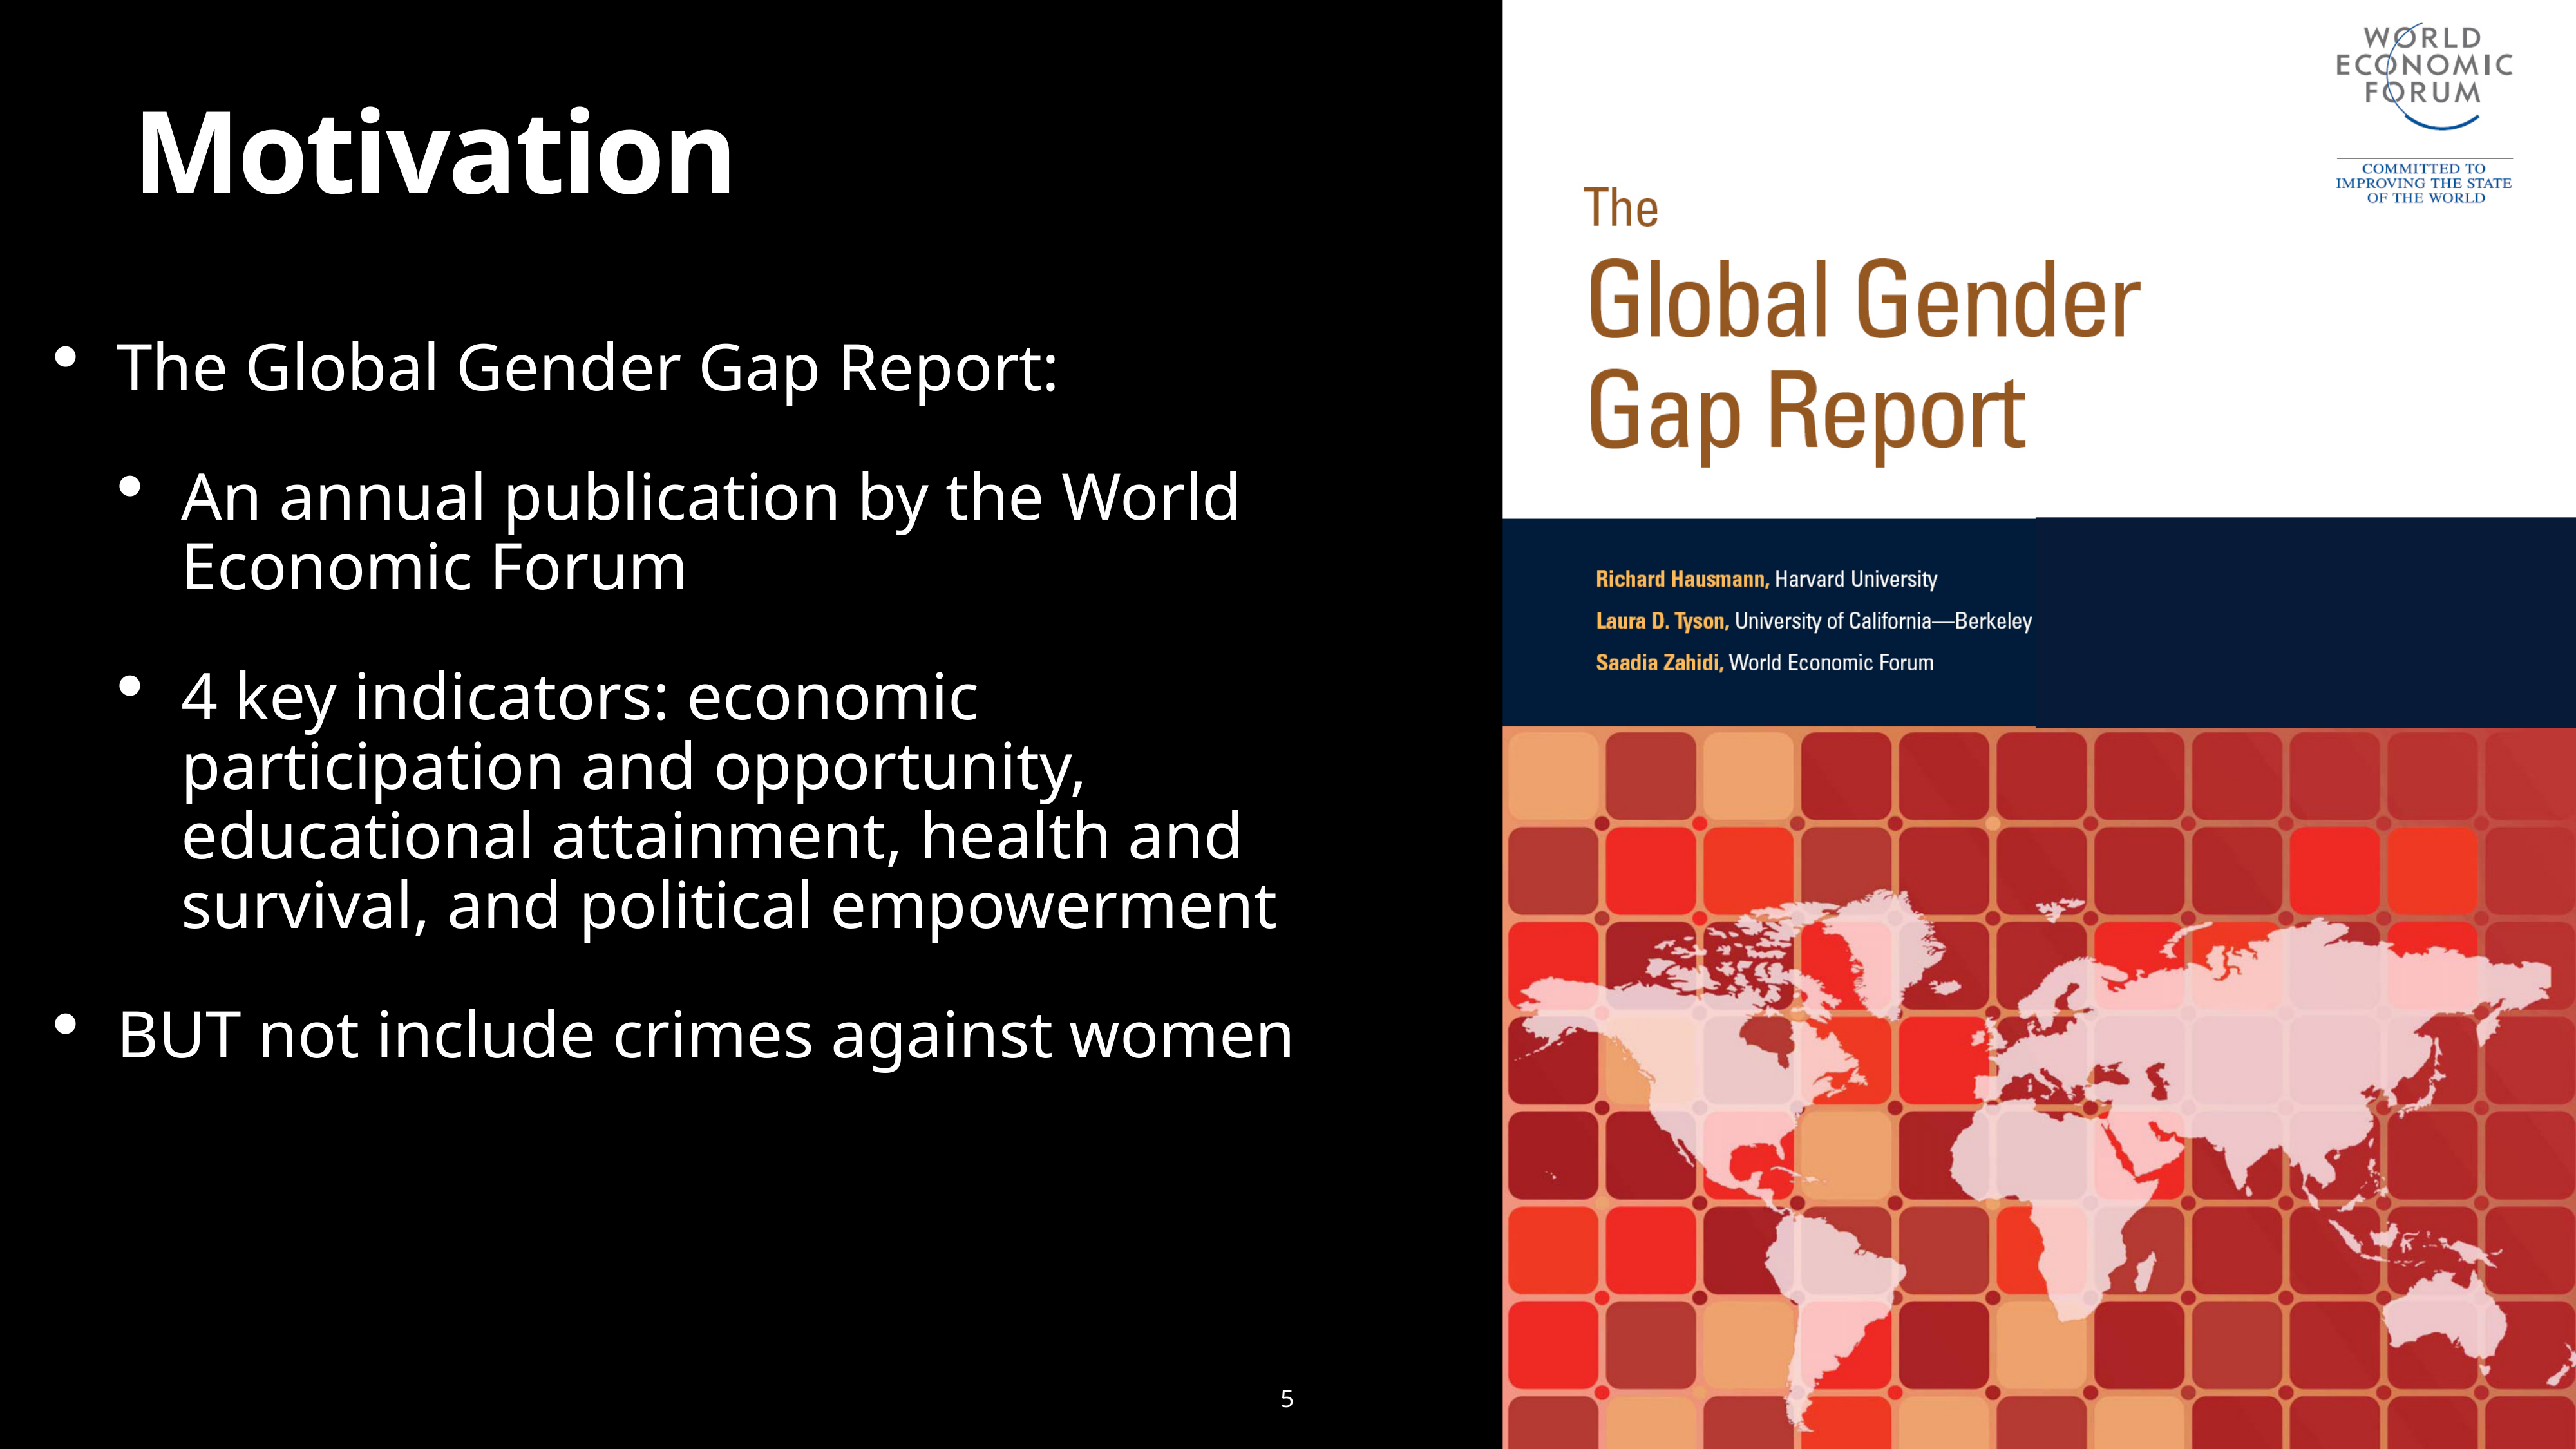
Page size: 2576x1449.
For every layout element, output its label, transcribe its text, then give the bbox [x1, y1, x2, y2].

title Motivation [127, 100, 1502, 252]
picture [1502, 0, 2576, 1449]
slide_number 5 [1274, 1381, 1301, 1422]
list The Global Gender Gap Report: An annual publication by the World Economic Forum 4 key indicators: economic participation and opportunity, educational attainment, health and survival, and political empowerment BUT not include crimes against women [46, 328, 1353, 1425]
